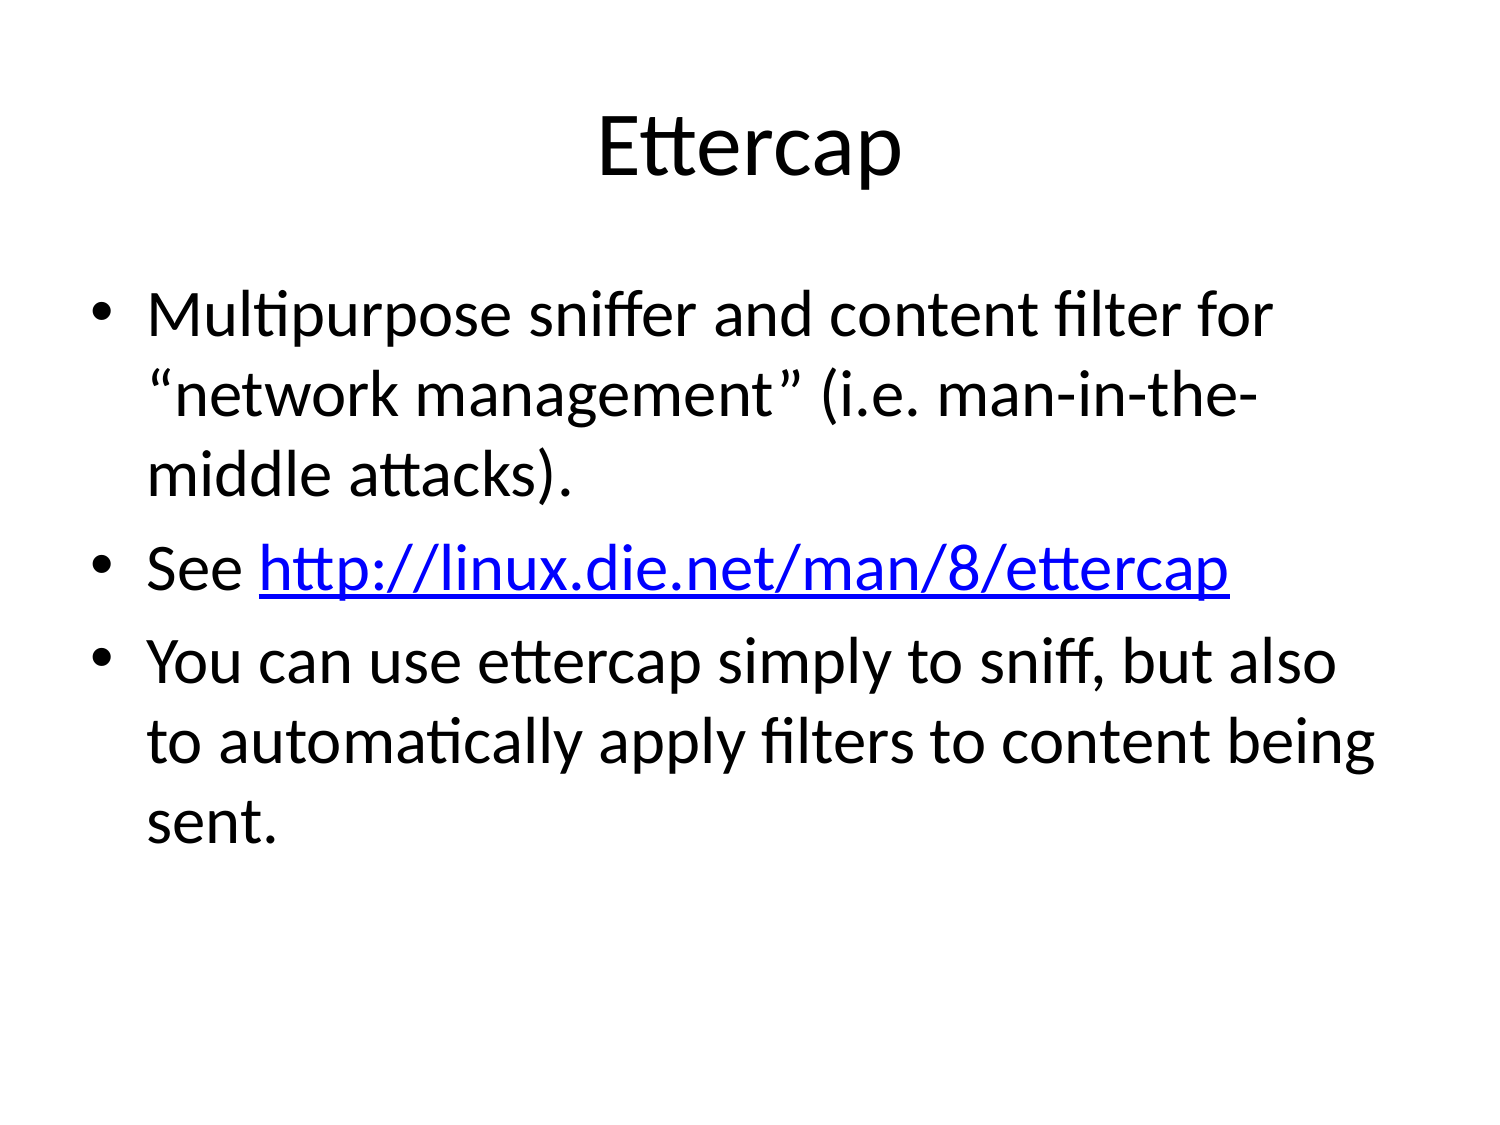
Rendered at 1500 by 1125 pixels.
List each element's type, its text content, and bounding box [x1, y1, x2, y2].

list Multipurpose sniffer and content filter for “network management” (i.e. man-in-the-middle attacks). See http://linux.die.net/man/8/ettercap You can use ettercap simply to sniff, but also to automatically apply filters to content being sent. [75, 262, 1425, 1005]
title Ettercap [75, 45, 1425, 233]
